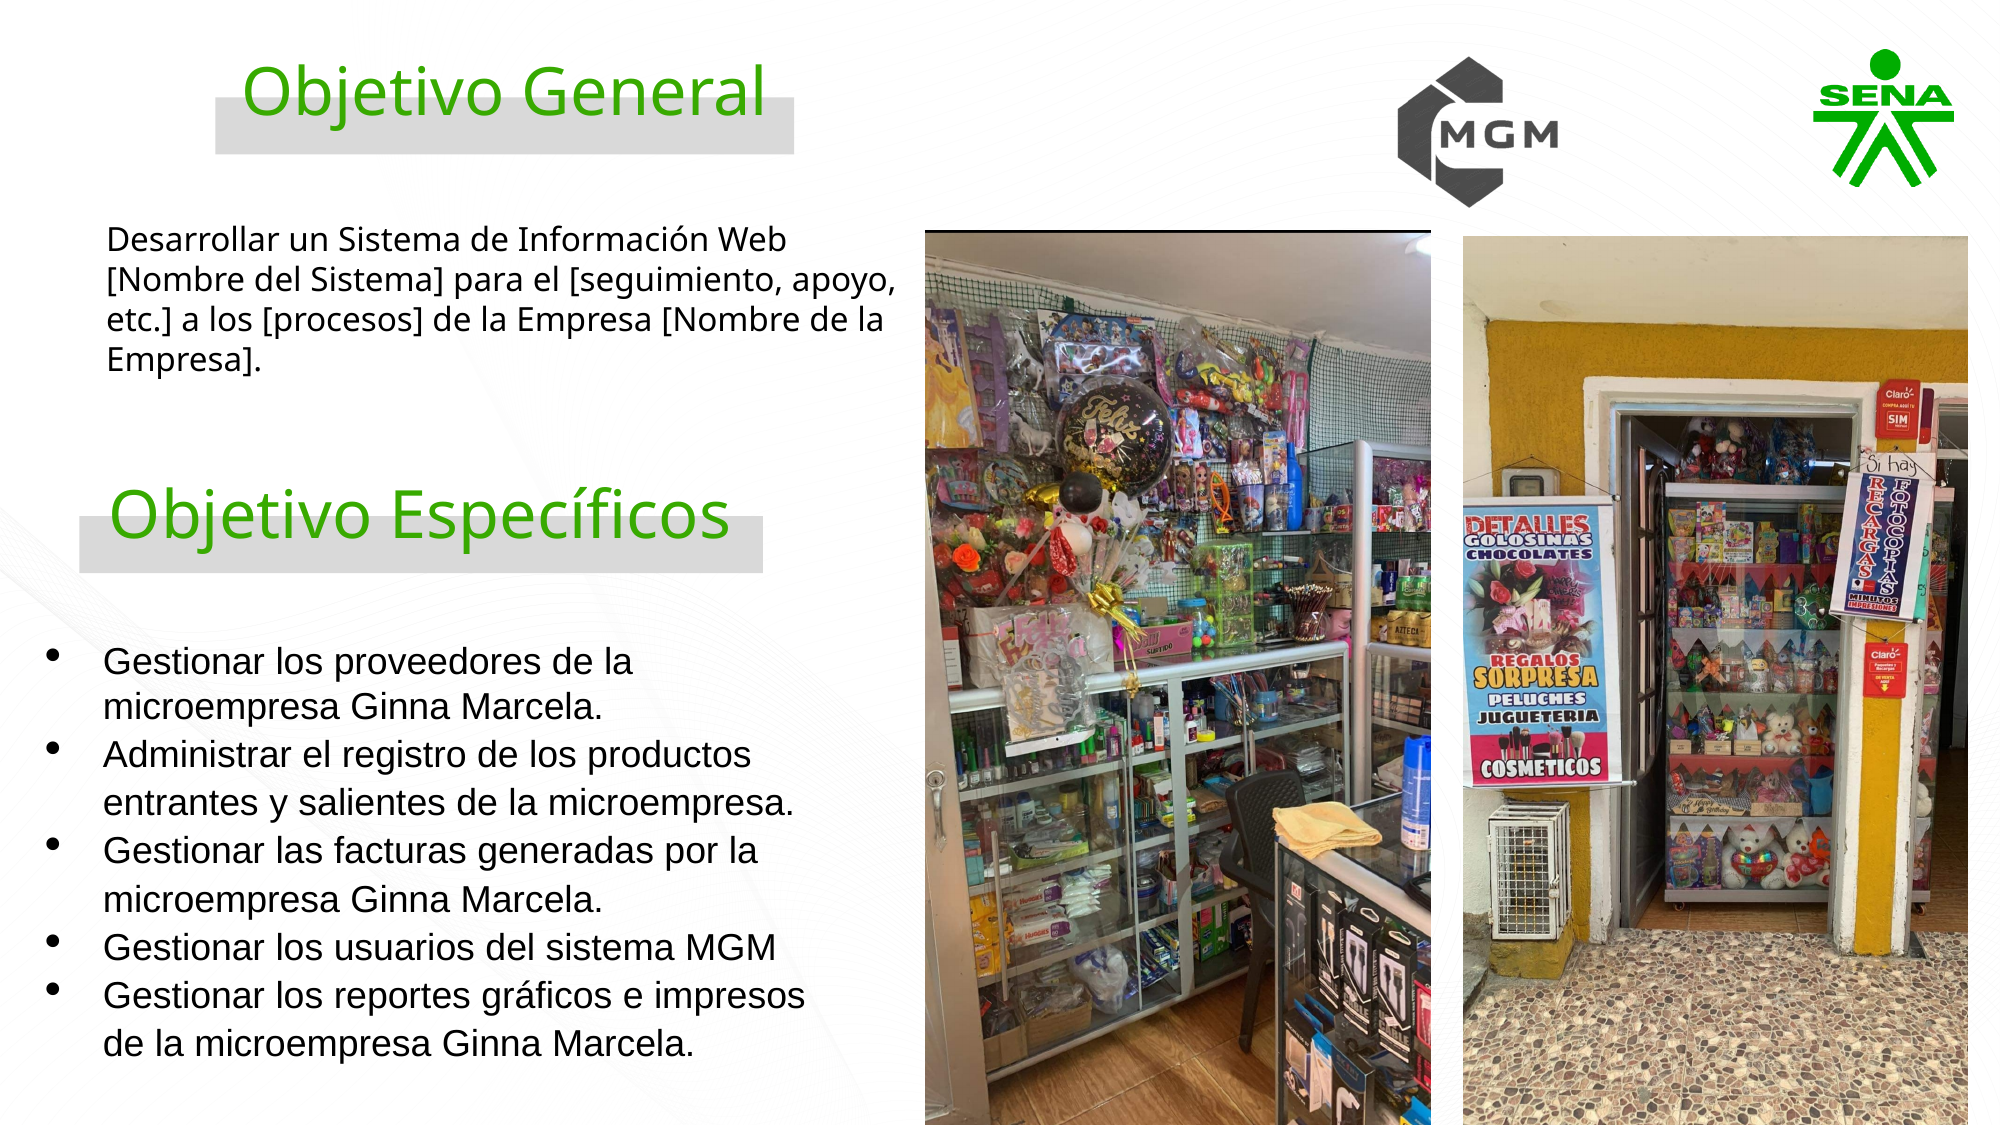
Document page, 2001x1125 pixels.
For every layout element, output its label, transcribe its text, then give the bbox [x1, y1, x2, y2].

text_box Objetivo Específicos [94, 473, 763, 584]
text_box Gestionar los proveedores de la microempresa Ginna Marcela. Administrar el registro de los productos entrantes y salientes de la microempresa. Gestionar las facturas generadas por la microempresa Ginna Marcela. Gestionar los usuarios del sistema MGM Gestionar los reportes gráficos e impresos de la microempresa Ginna Marcela. [31, 584, 840, 1125]
text_box Desarrollar un Sistema de Información Web [Nombre del Sistema] para el [seguimiento, apoyo, etc.] a los [procesos] de la Empresa [Nombre de la Empresa]. [91, 211, 919, 386]
text_box Objetivo General [170, 51, 840, 162]
text_box [78, 515, 94, 574]
picture [0, 0, 2000, 1125]
